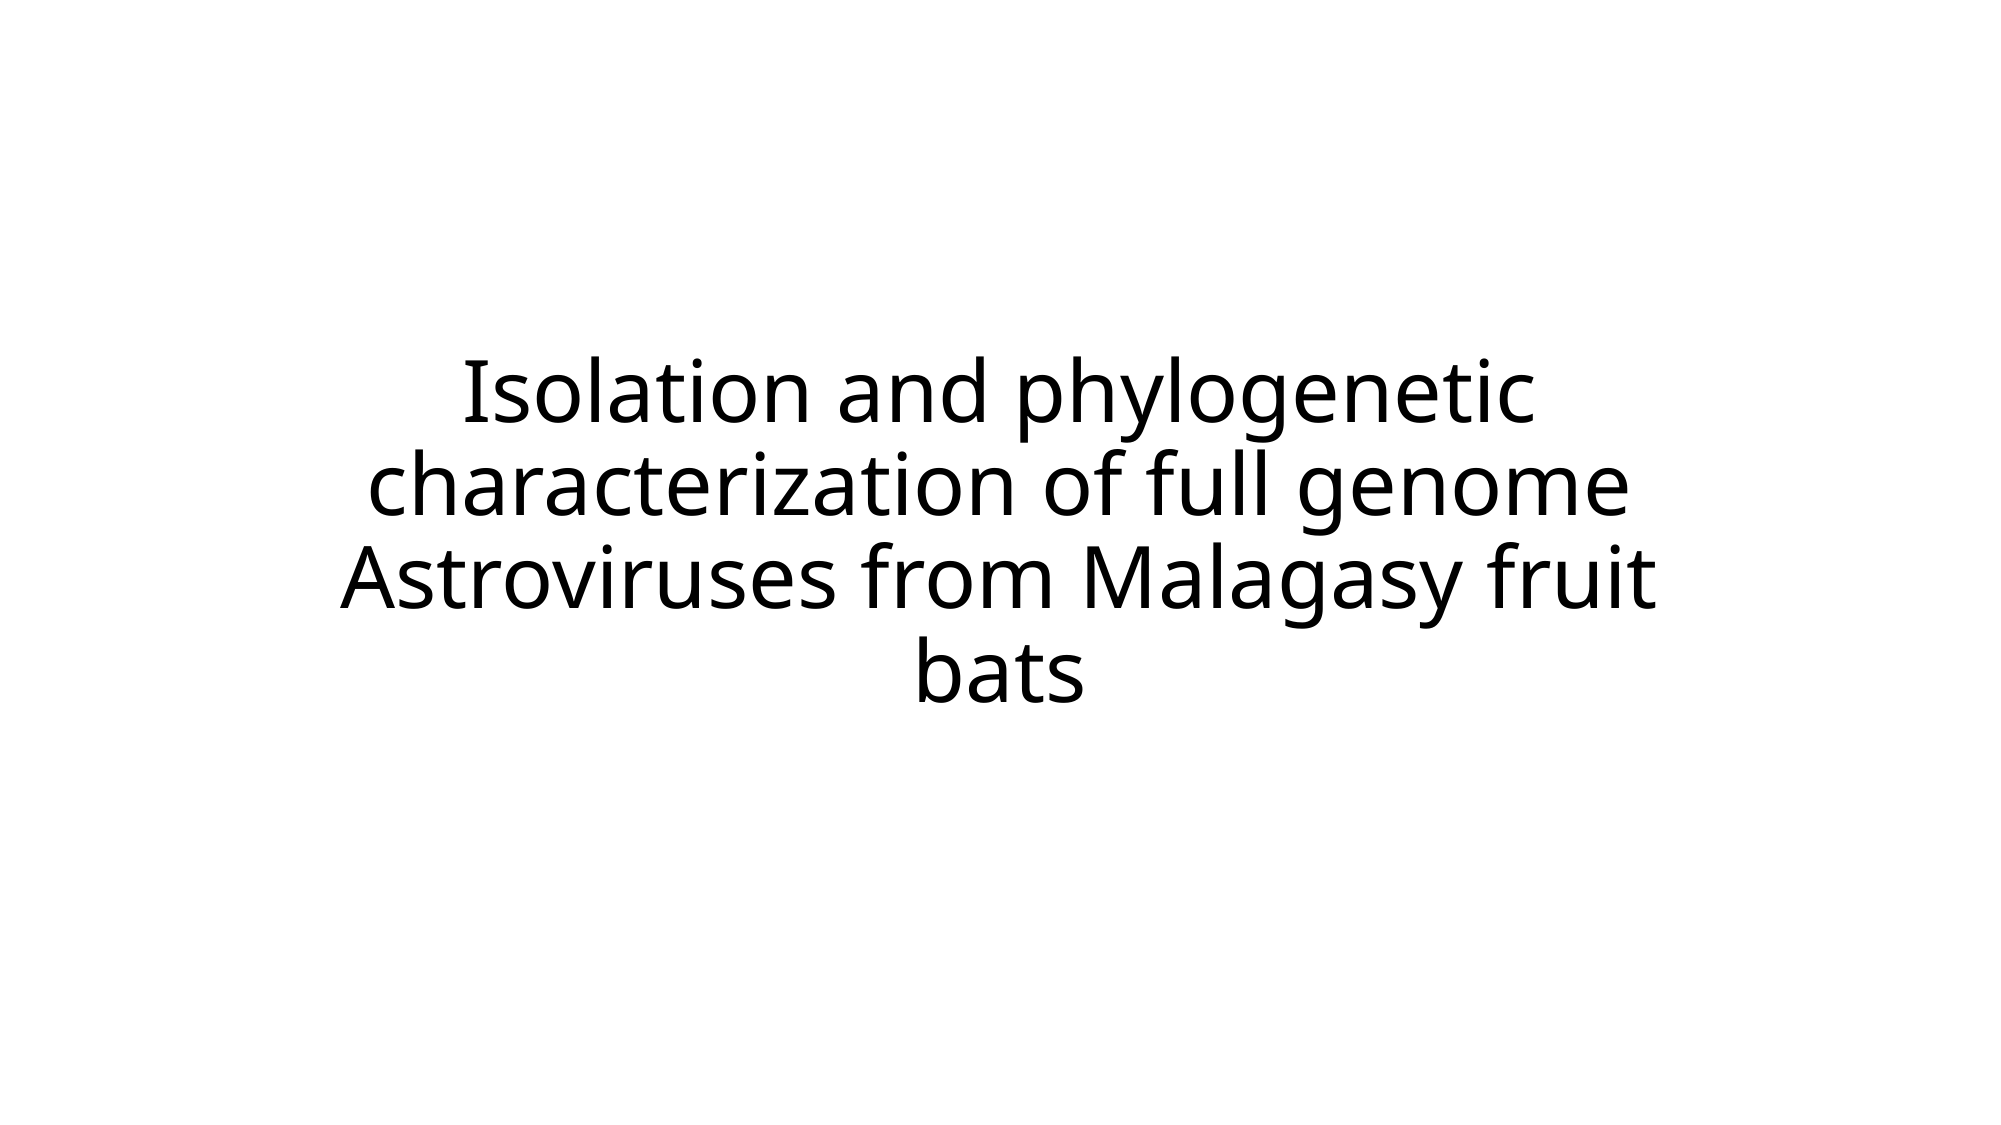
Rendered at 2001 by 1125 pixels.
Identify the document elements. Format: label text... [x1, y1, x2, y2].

title Isolation and phylogenetic characterization of full genome Astroviruses from Malagasy fruit bats [249, 336, 1750, 729]
